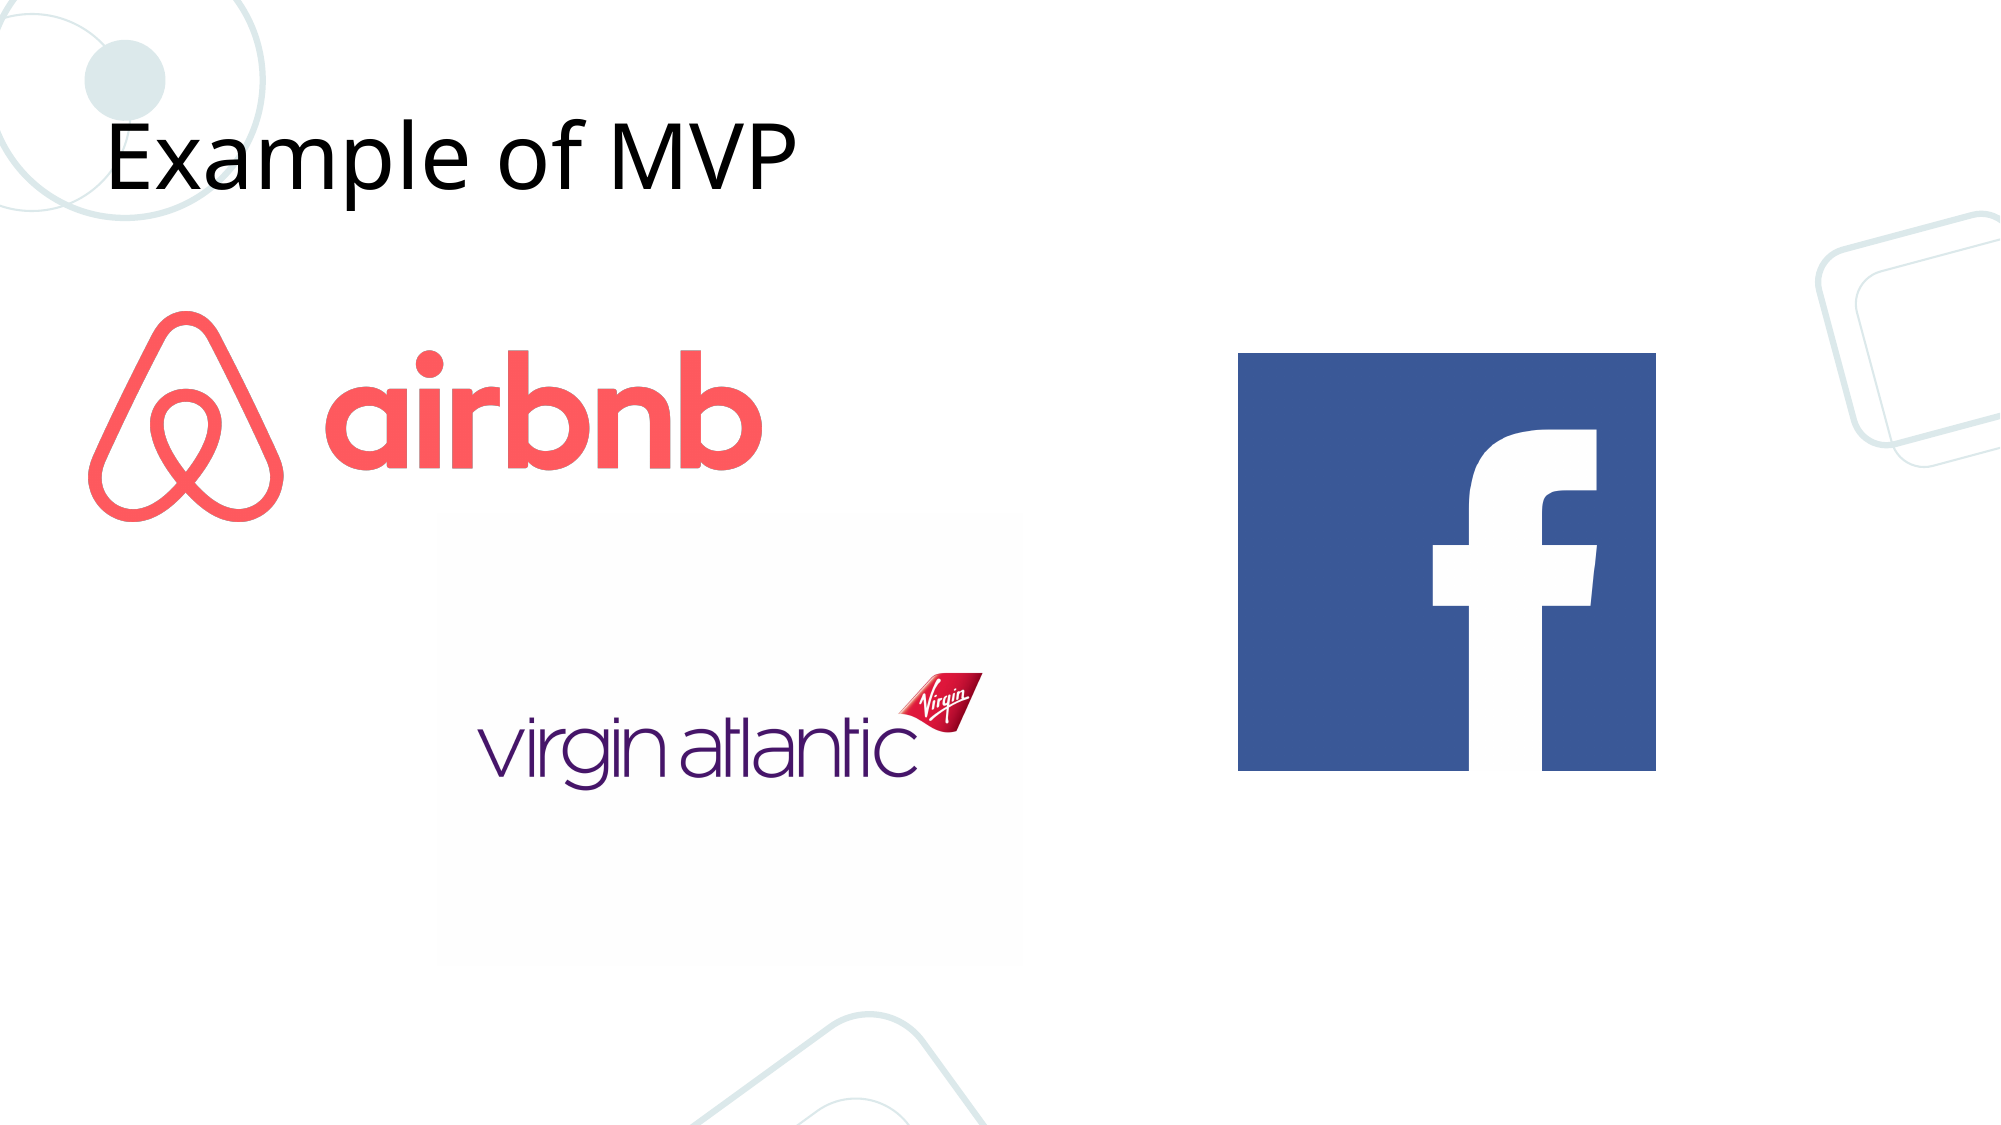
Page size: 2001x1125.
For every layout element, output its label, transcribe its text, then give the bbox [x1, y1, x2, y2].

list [88, 311, 762, 522]
title Example of MVP [88, 70, 1912, 248]
picture [437, 513, 1023, 966]
picture [1238, 353, 1656, 771]
